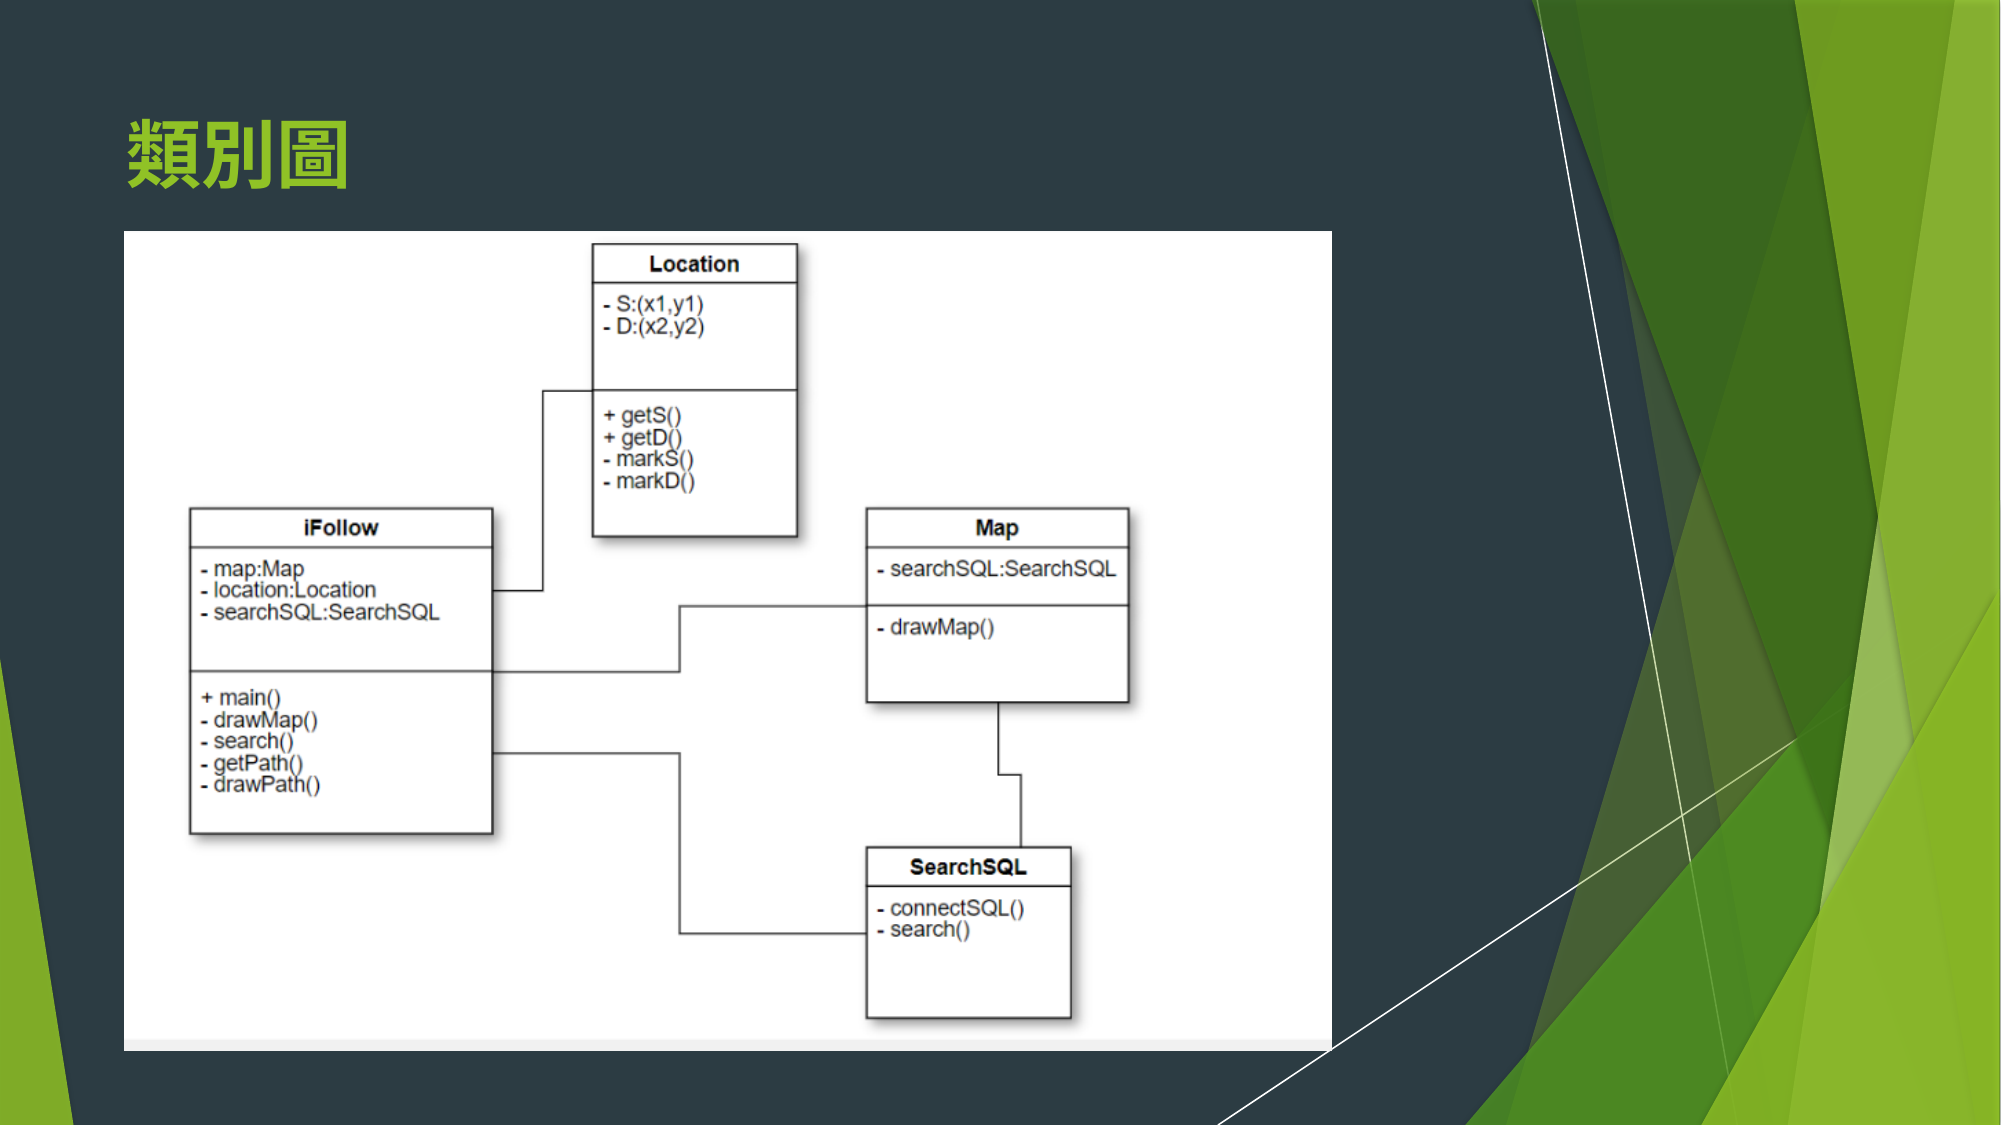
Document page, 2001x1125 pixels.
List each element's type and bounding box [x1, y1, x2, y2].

text_box [0, 0, 2000, 1125]
picture [124, 230, 1332, 1051]
